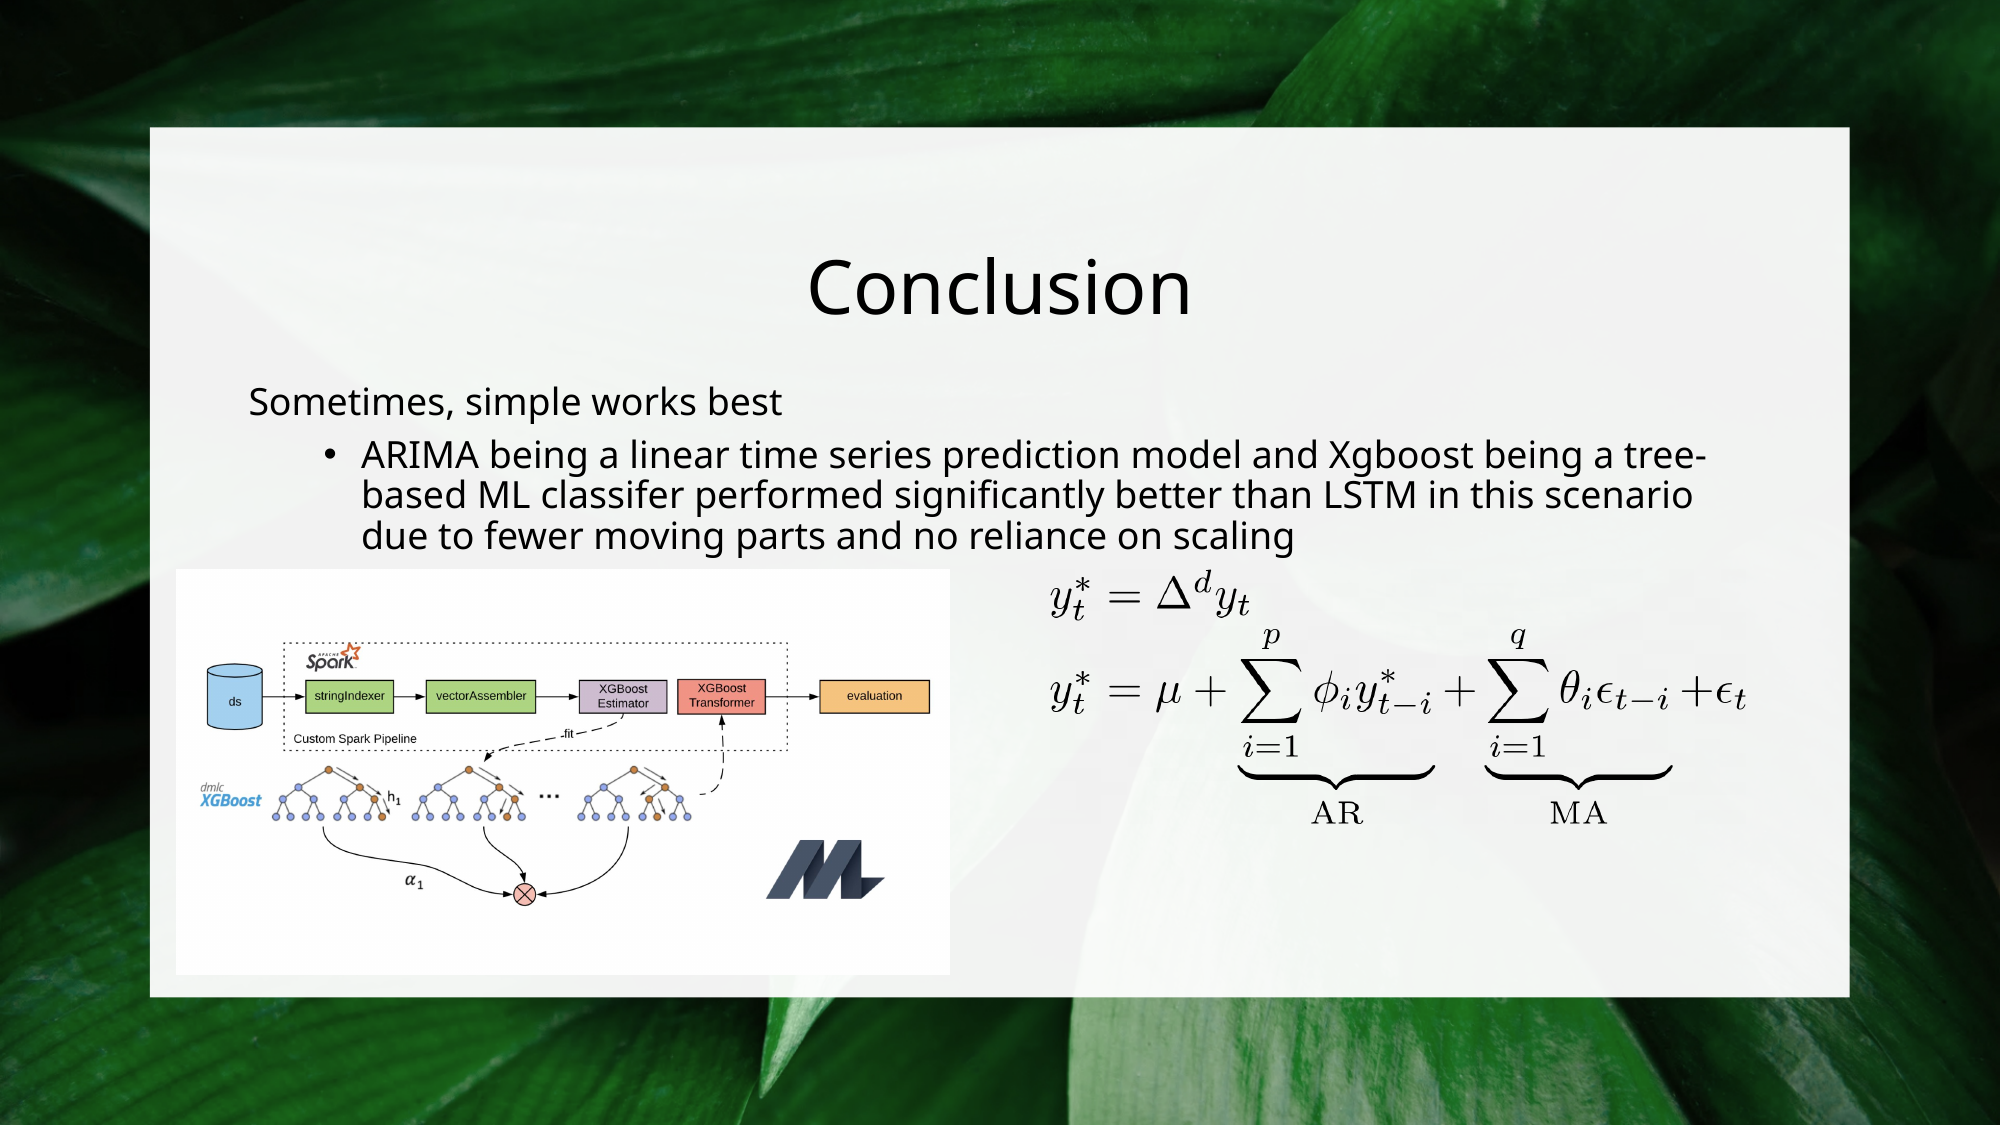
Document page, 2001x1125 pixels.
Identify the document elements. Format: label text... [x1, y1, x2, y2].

list Sometimes, simple works best ARIMA being a linear time series prediction model and Xgboost being a tree-based ML classifer performed significantly better than LSTM in this scenario due to fewer moving parts and no reliance on scaling [233, 375, 1764, 946]
picture [0, 0, 2000, 1125]
title Conclusion [176, 149, 1824, 339]
